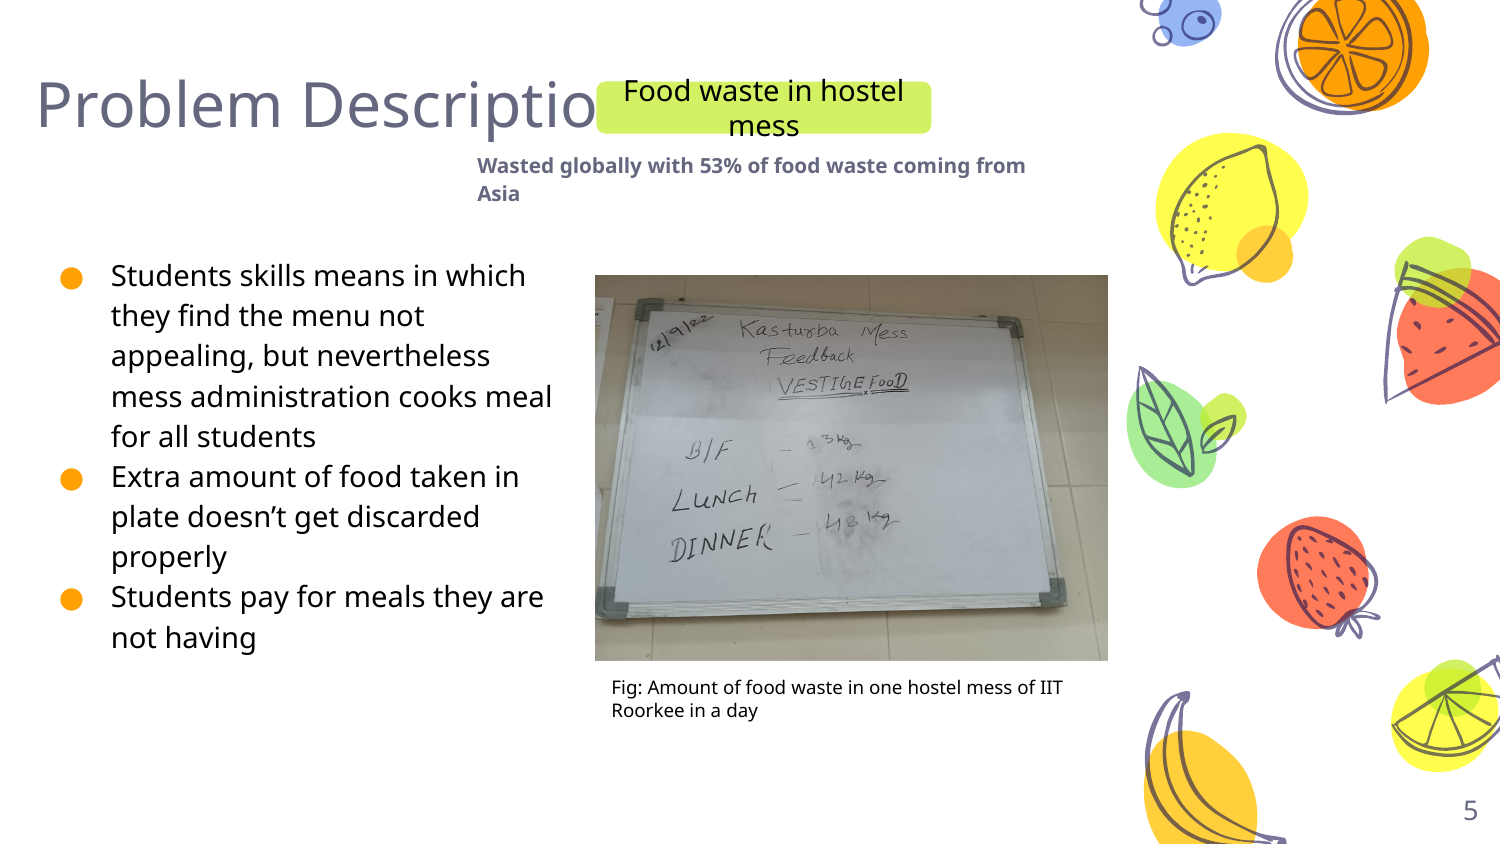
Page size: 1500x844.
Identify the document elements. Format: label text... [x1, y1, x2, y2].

text_box Wasted globally with 53% of food waste coming from Asia [462, 133, 1066, 256]
text_box Fig: Amount of food waste in one hostel mess of IIT Roorkee in a day [596, 668, 1109, 736]
text_box Food waste in hostel mess [596, 81, 932, 134]
list Students skills means in which they find the menu not appealing, but nevertheless mess administration cooks meal for all students Extra amount of food taken in plate doesn’t get discarded properly Students pay for meals they are not having [20, 222, 582, 684]
title Problem Description [20, 14, 1003, 156]
picture [595, 274, 1109, 661]
slide_number ‹#› [1403, 779, 1494, 844]
